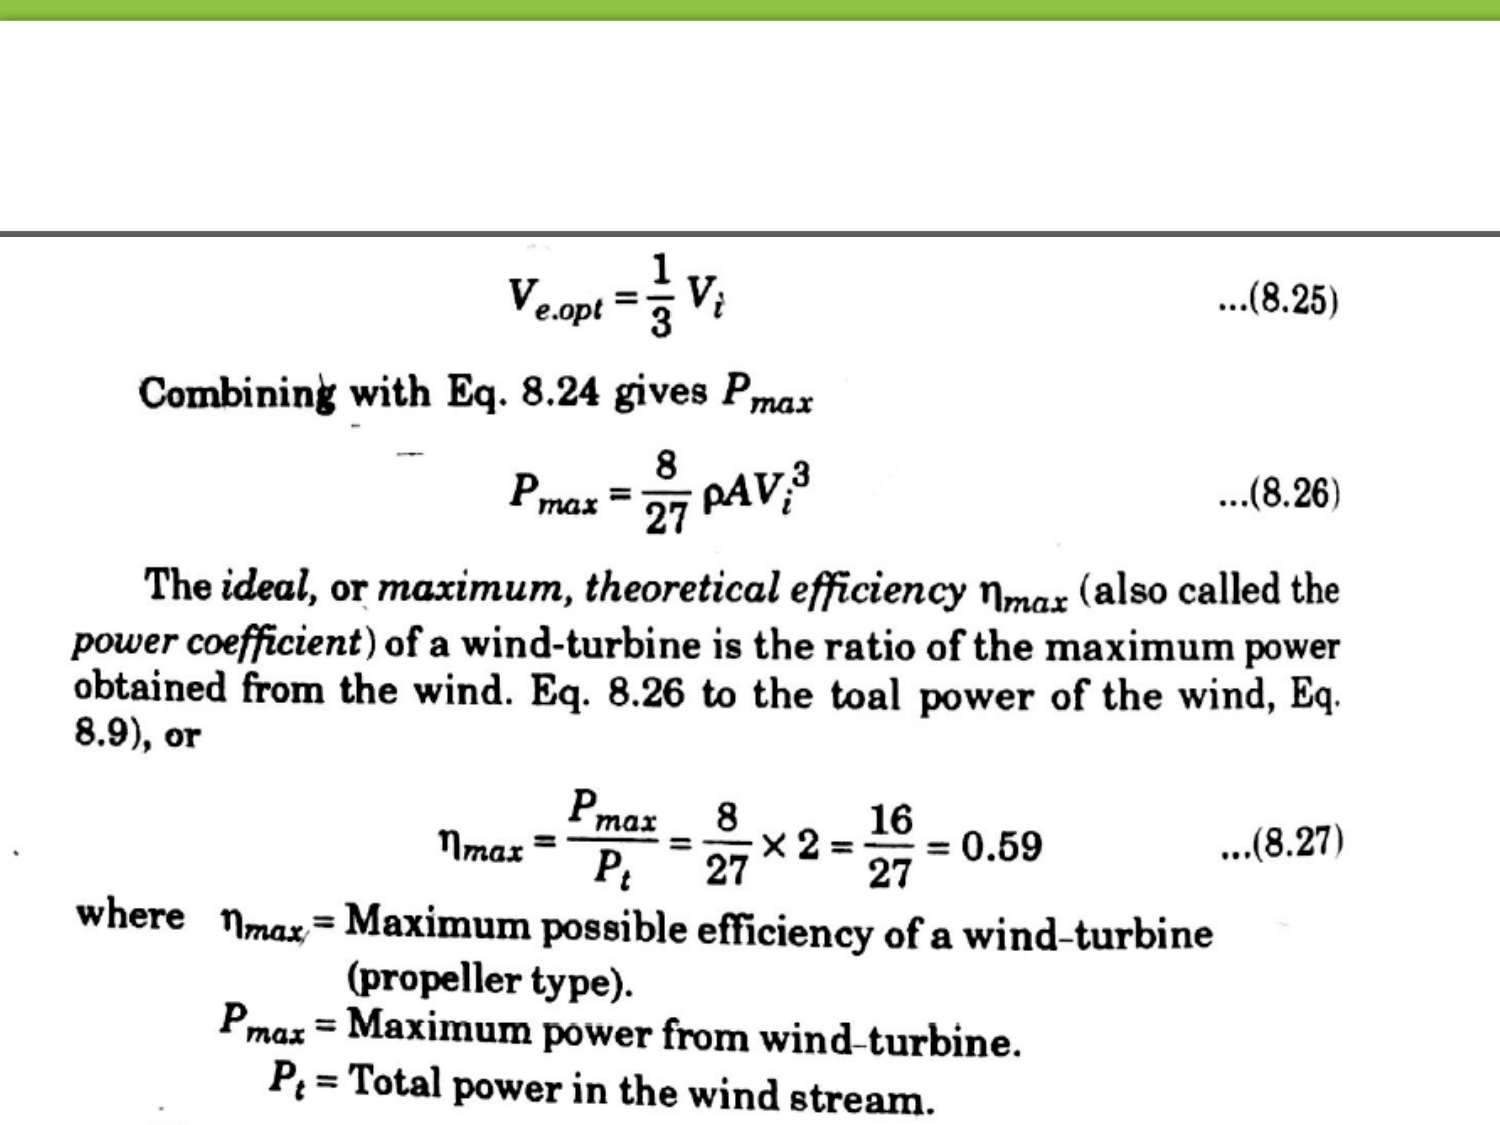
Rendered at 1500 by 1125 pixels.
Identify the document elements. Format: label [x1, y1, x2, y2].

picture [0, 0, 1500, 237]
list [0, 237, 1500, 1125]
